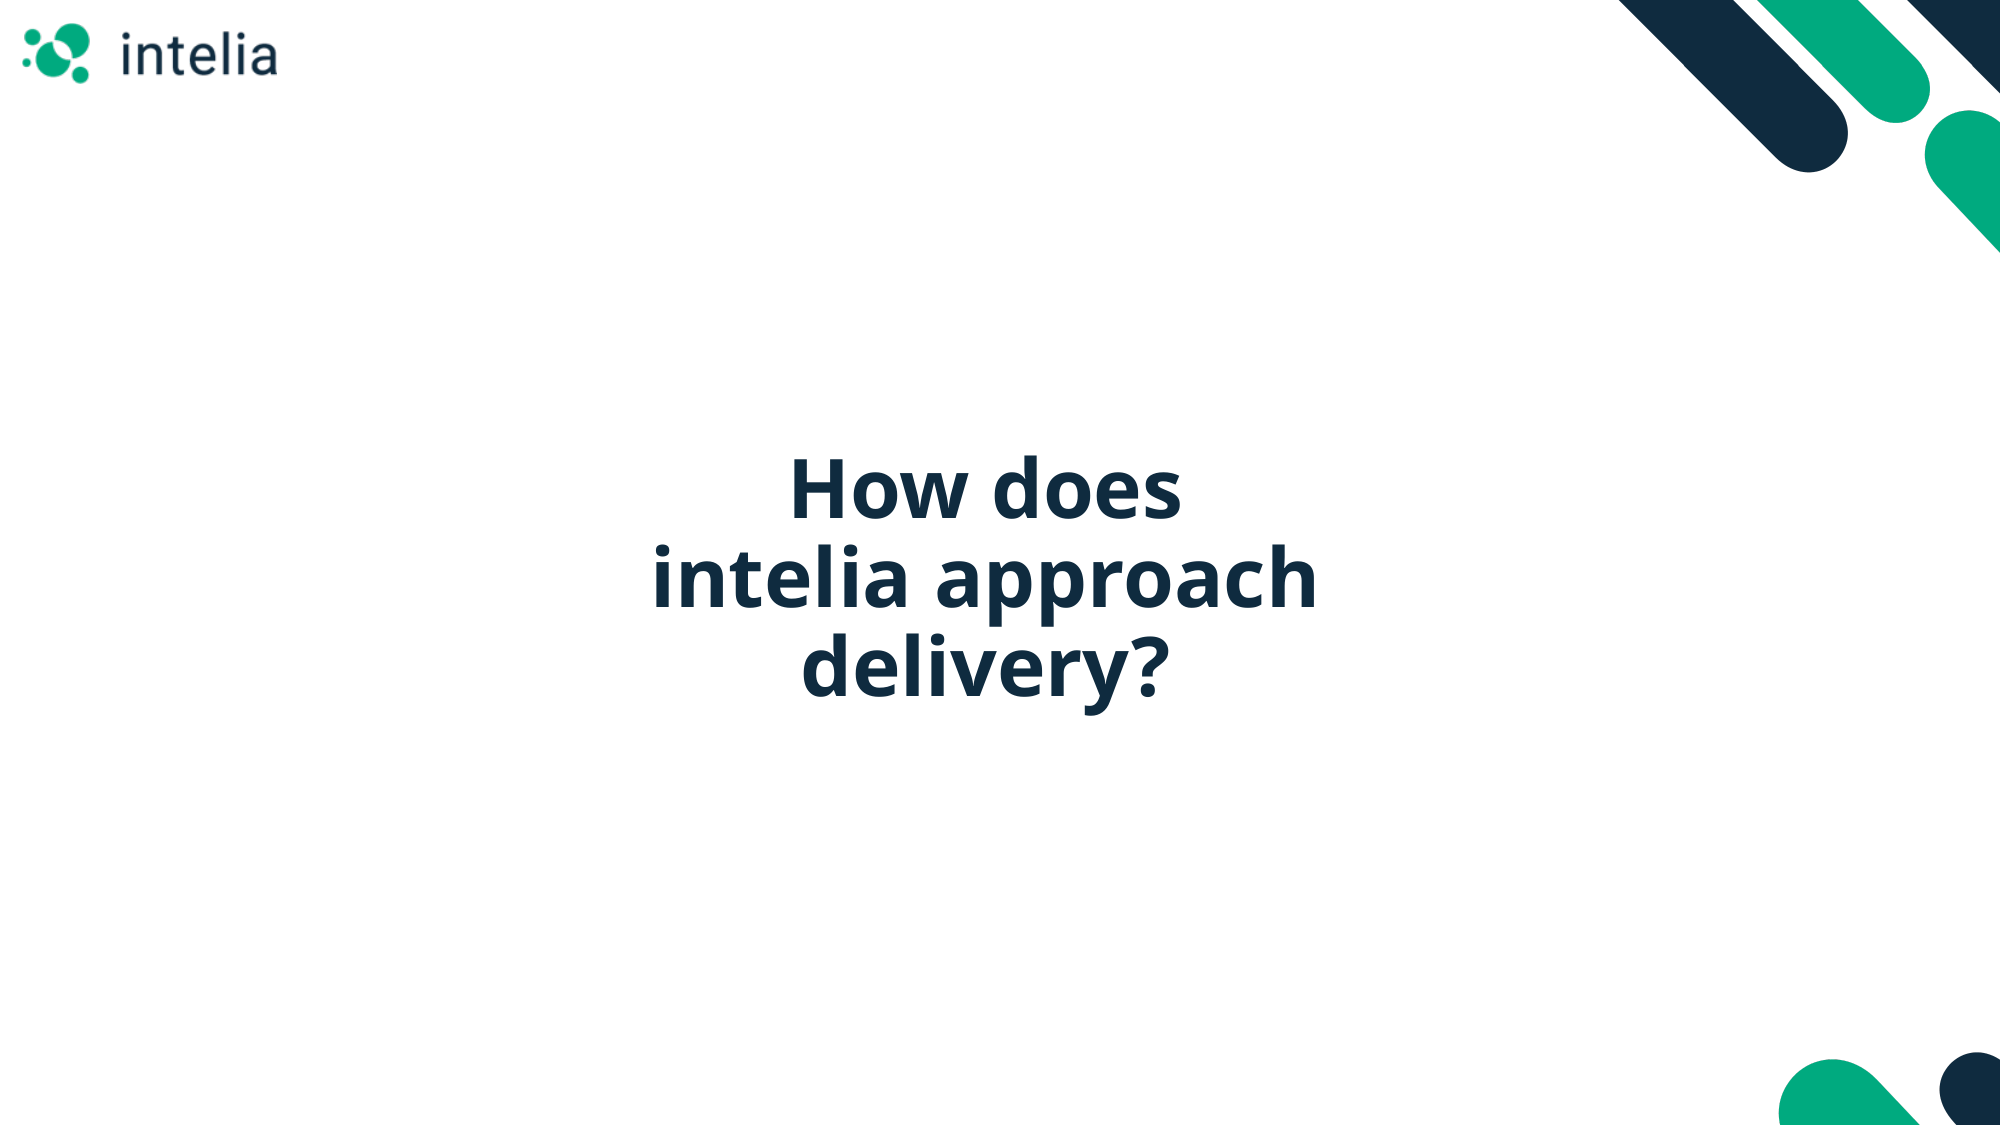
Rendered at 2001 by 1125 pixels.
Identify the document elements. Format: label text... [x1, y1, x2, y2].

picture [1765, 1043, 2000, 1125]
picture [1596, 0, 2000, 300]
picture [22, 23, 277, 84]
text_box How does intelia approach delivery? [612, 442, 1359, 720]
